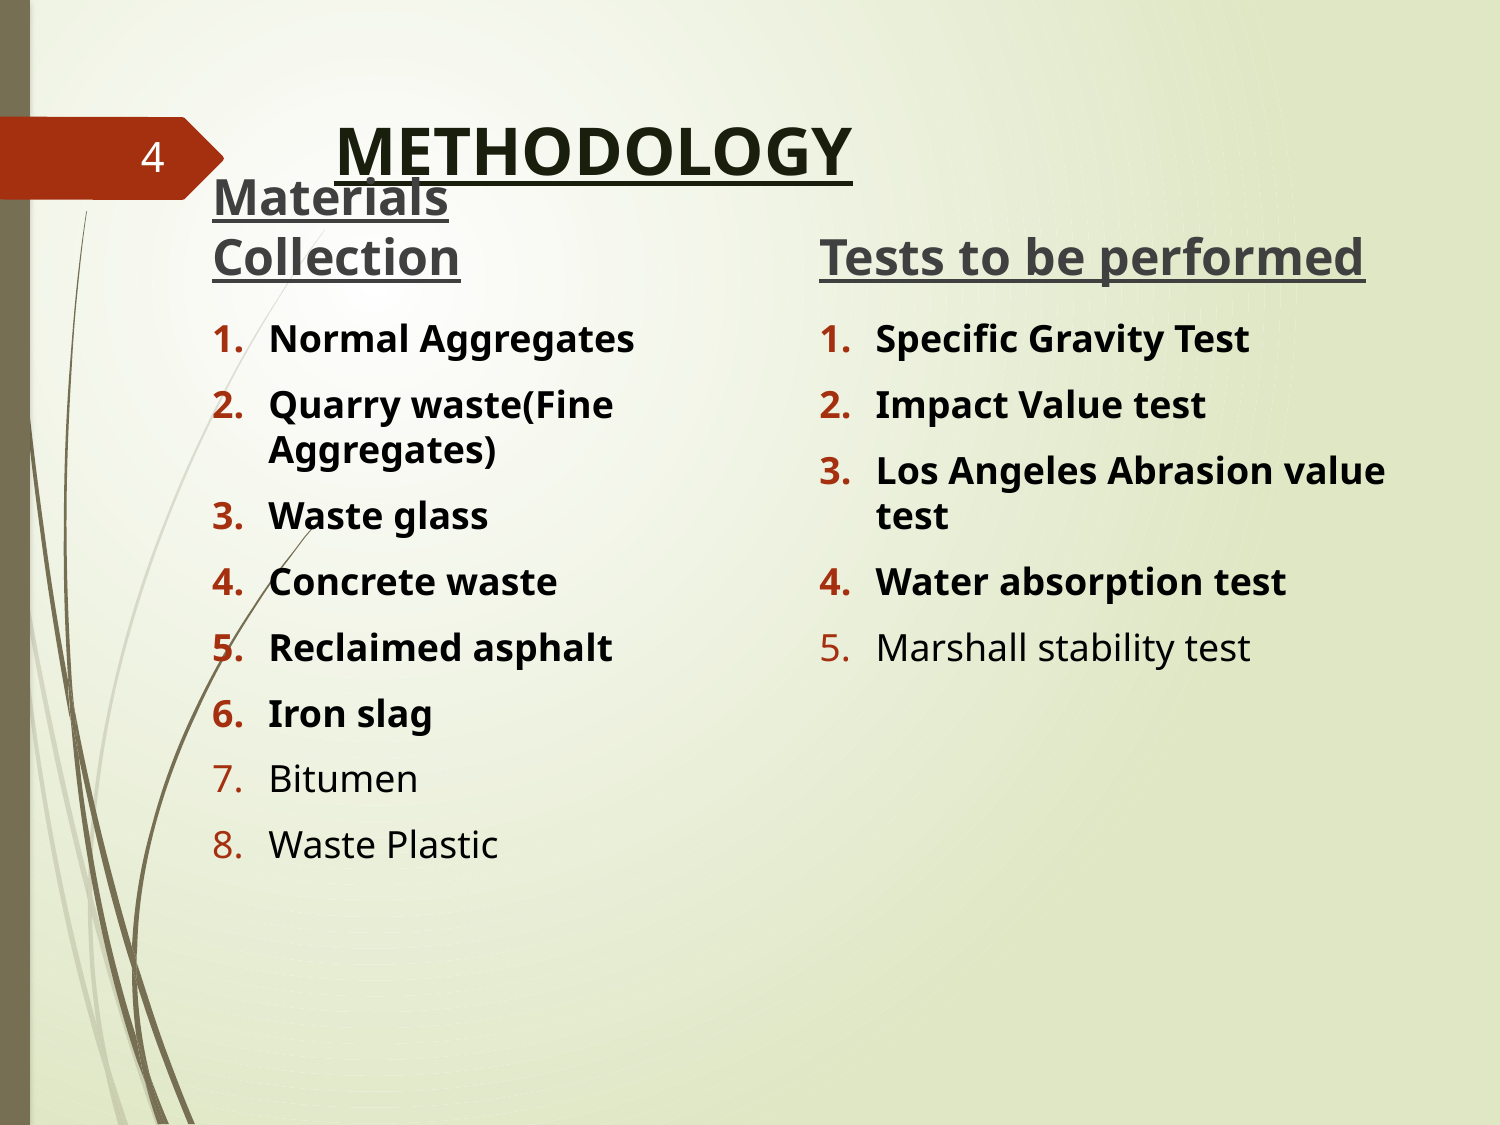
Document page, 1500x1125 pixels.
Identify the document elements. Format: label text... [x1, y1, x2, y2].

slide_number 4 [83, 129, 180, 190]
list Normal Aggregates Quarry waste(Fine Aggregates) Waste glass Concrete waste Reclaimed asphalt Iron slag Bitumen Waste Plastic [197, 307, 775, 1103]
list Tests to be performed [804, 198, 1464, 294]
list Materials Collection [197, 233, 725, 293]
title METHODOLOGY [319, 102, 1400, 197]
list Specific Gravity Test Impact Value test Los Angeles Abrasion value test Water absorption test Marshall stability test [804, 307, 1453, 1103]
